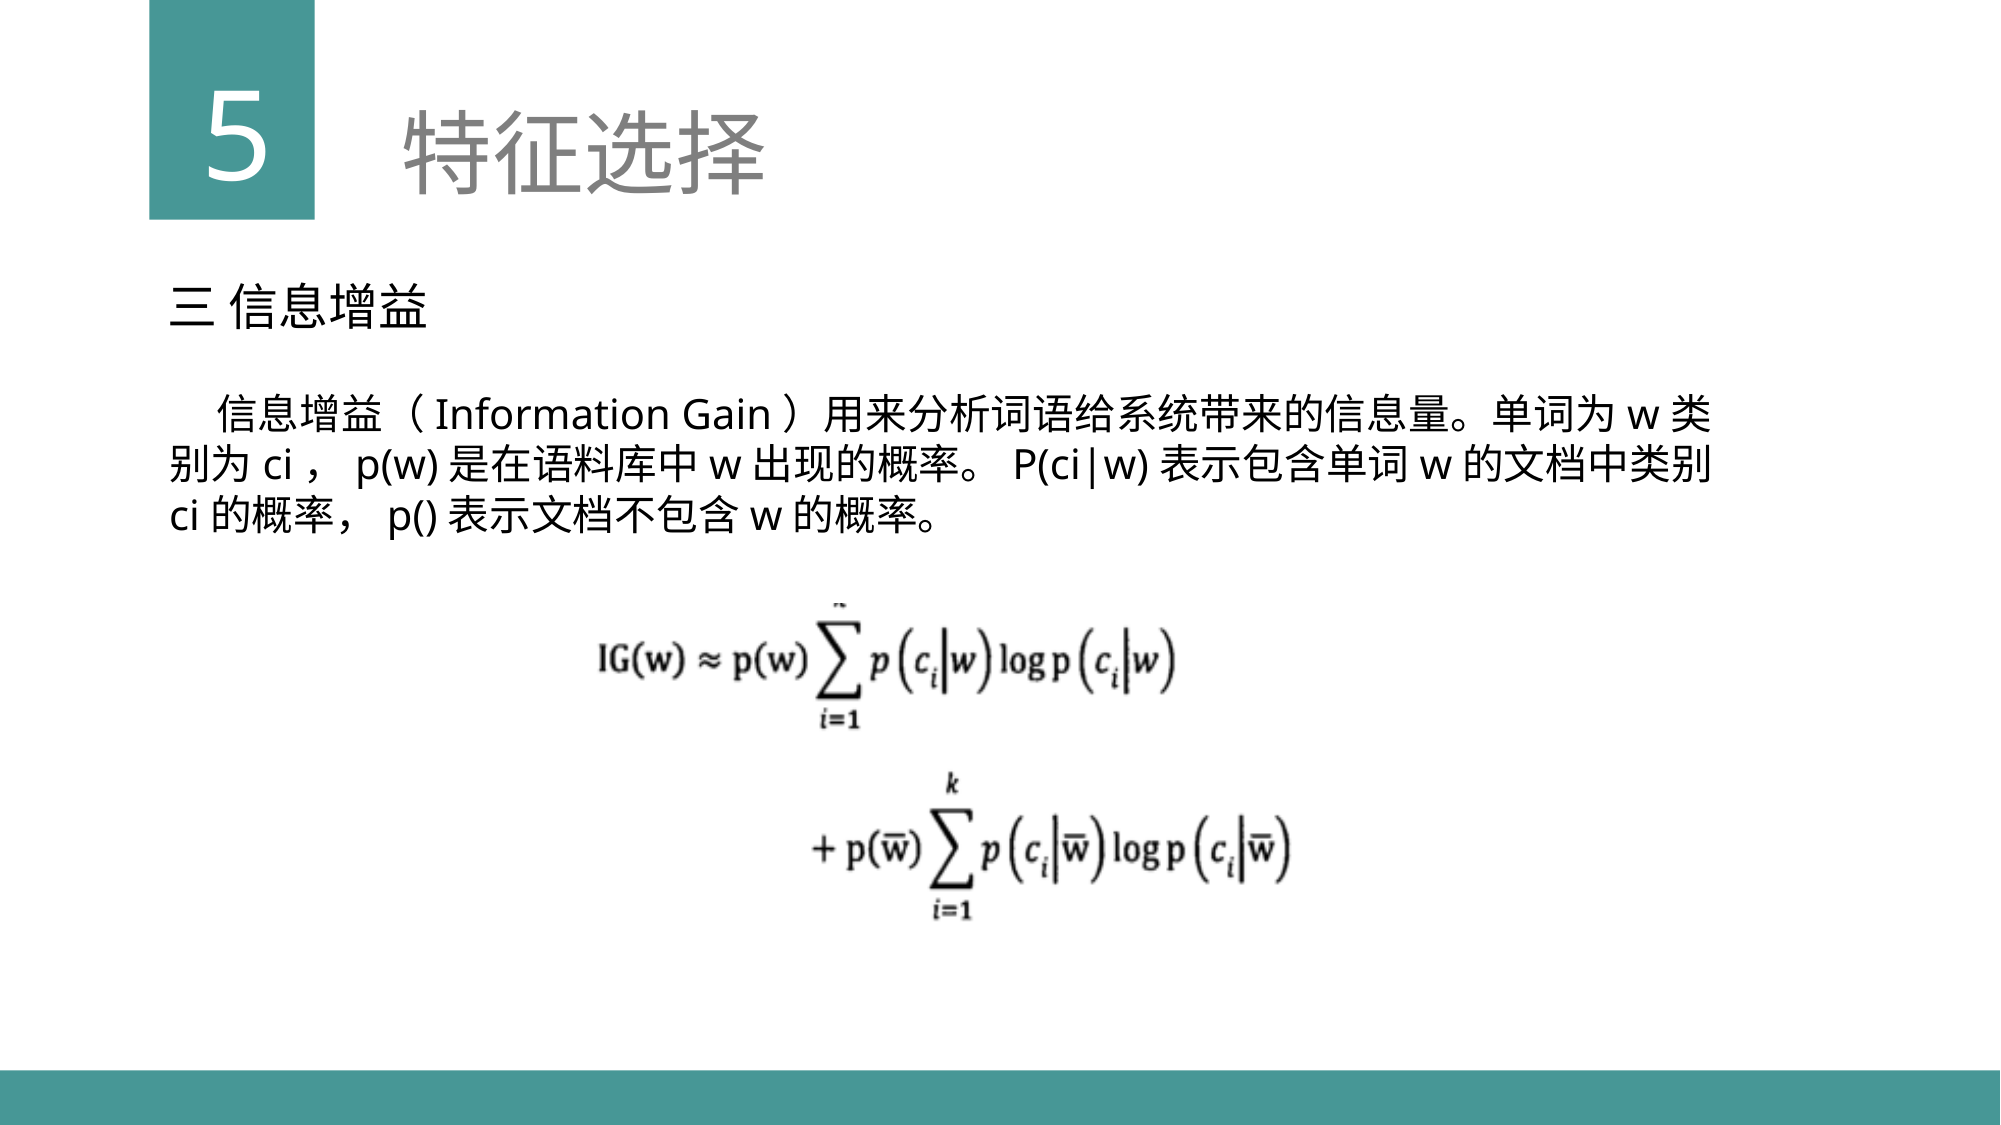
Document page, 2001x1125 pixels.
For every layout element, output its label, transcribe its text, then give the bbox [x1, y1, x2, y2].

text_box [149, 0, 315, 220]
picture [550, 602, 1367, 942]
text_box 三 信息增益 [152, 267, 444, 343]
text_box 特征选择 [385, 88, 1846, 214]
text_box [0, 1070, 2000, 1125]
text_box 5 [154, 48, 320, 213]
